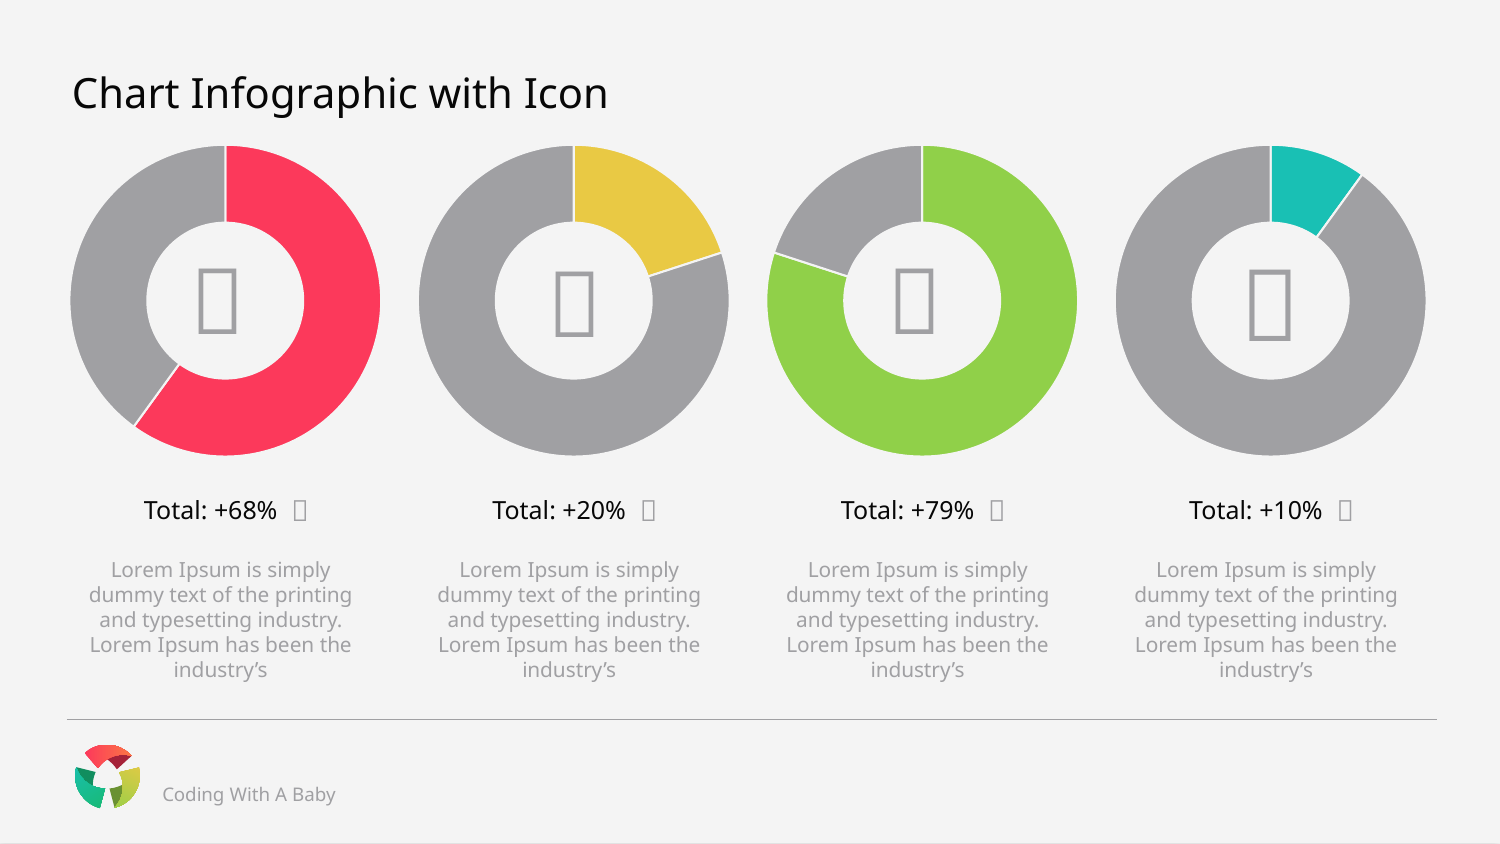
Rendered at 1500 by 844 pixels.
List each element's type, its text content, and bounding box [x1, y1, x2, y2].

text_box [750, 137, 1094, 666]
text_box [1098, 137, 1443, 666]
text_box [401, 137, 746, 666]
title Chart Infographic with Icon [56, 46, 798, 125]
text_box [53, 137, 398, 666]
